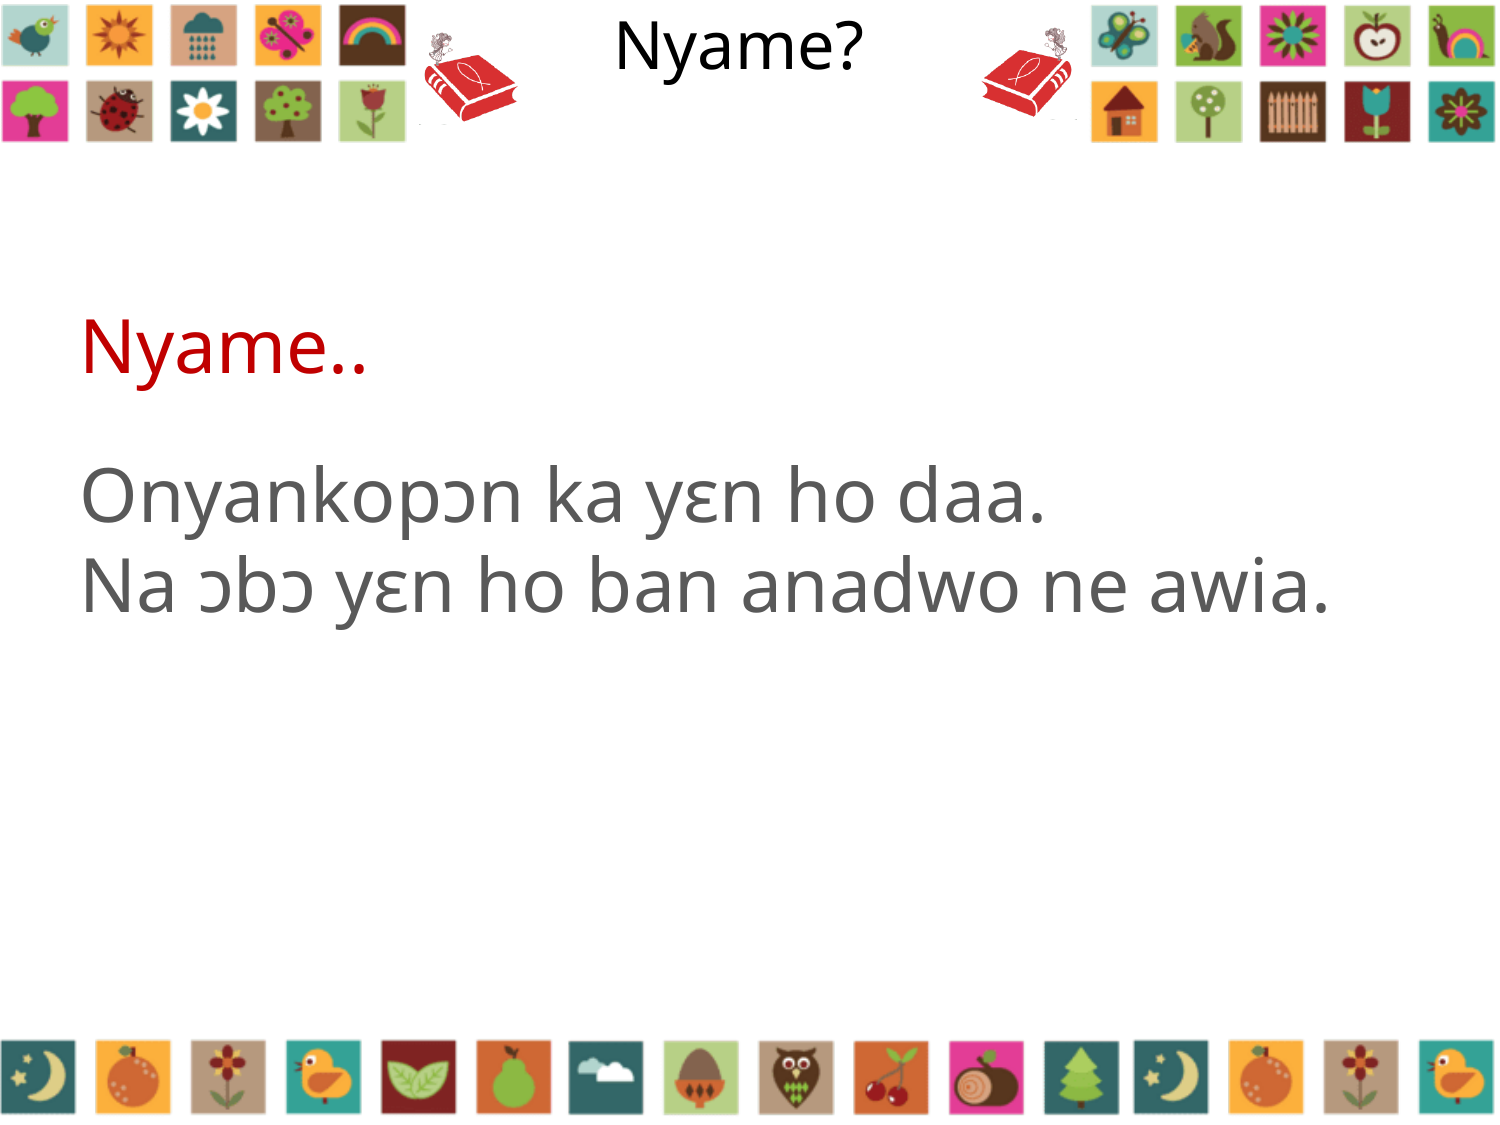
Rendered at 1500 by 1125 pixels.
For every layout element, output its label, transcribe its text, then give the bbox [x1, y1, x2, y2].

picture [950, 3, 1500, 150]
text_box Nyame? [414, 0, 1080, 91]
text_box Nyame.. [64, 290, 1412, 396]
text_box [0, 1028, 1500, 1118]
picture [0, 3, 550, 150]
text_box Onyankopɔn ka yɛn ho daa. Na ɔbɔ yɛn ho ban anadwo ne awia. [64, 440, 1412, 635]
